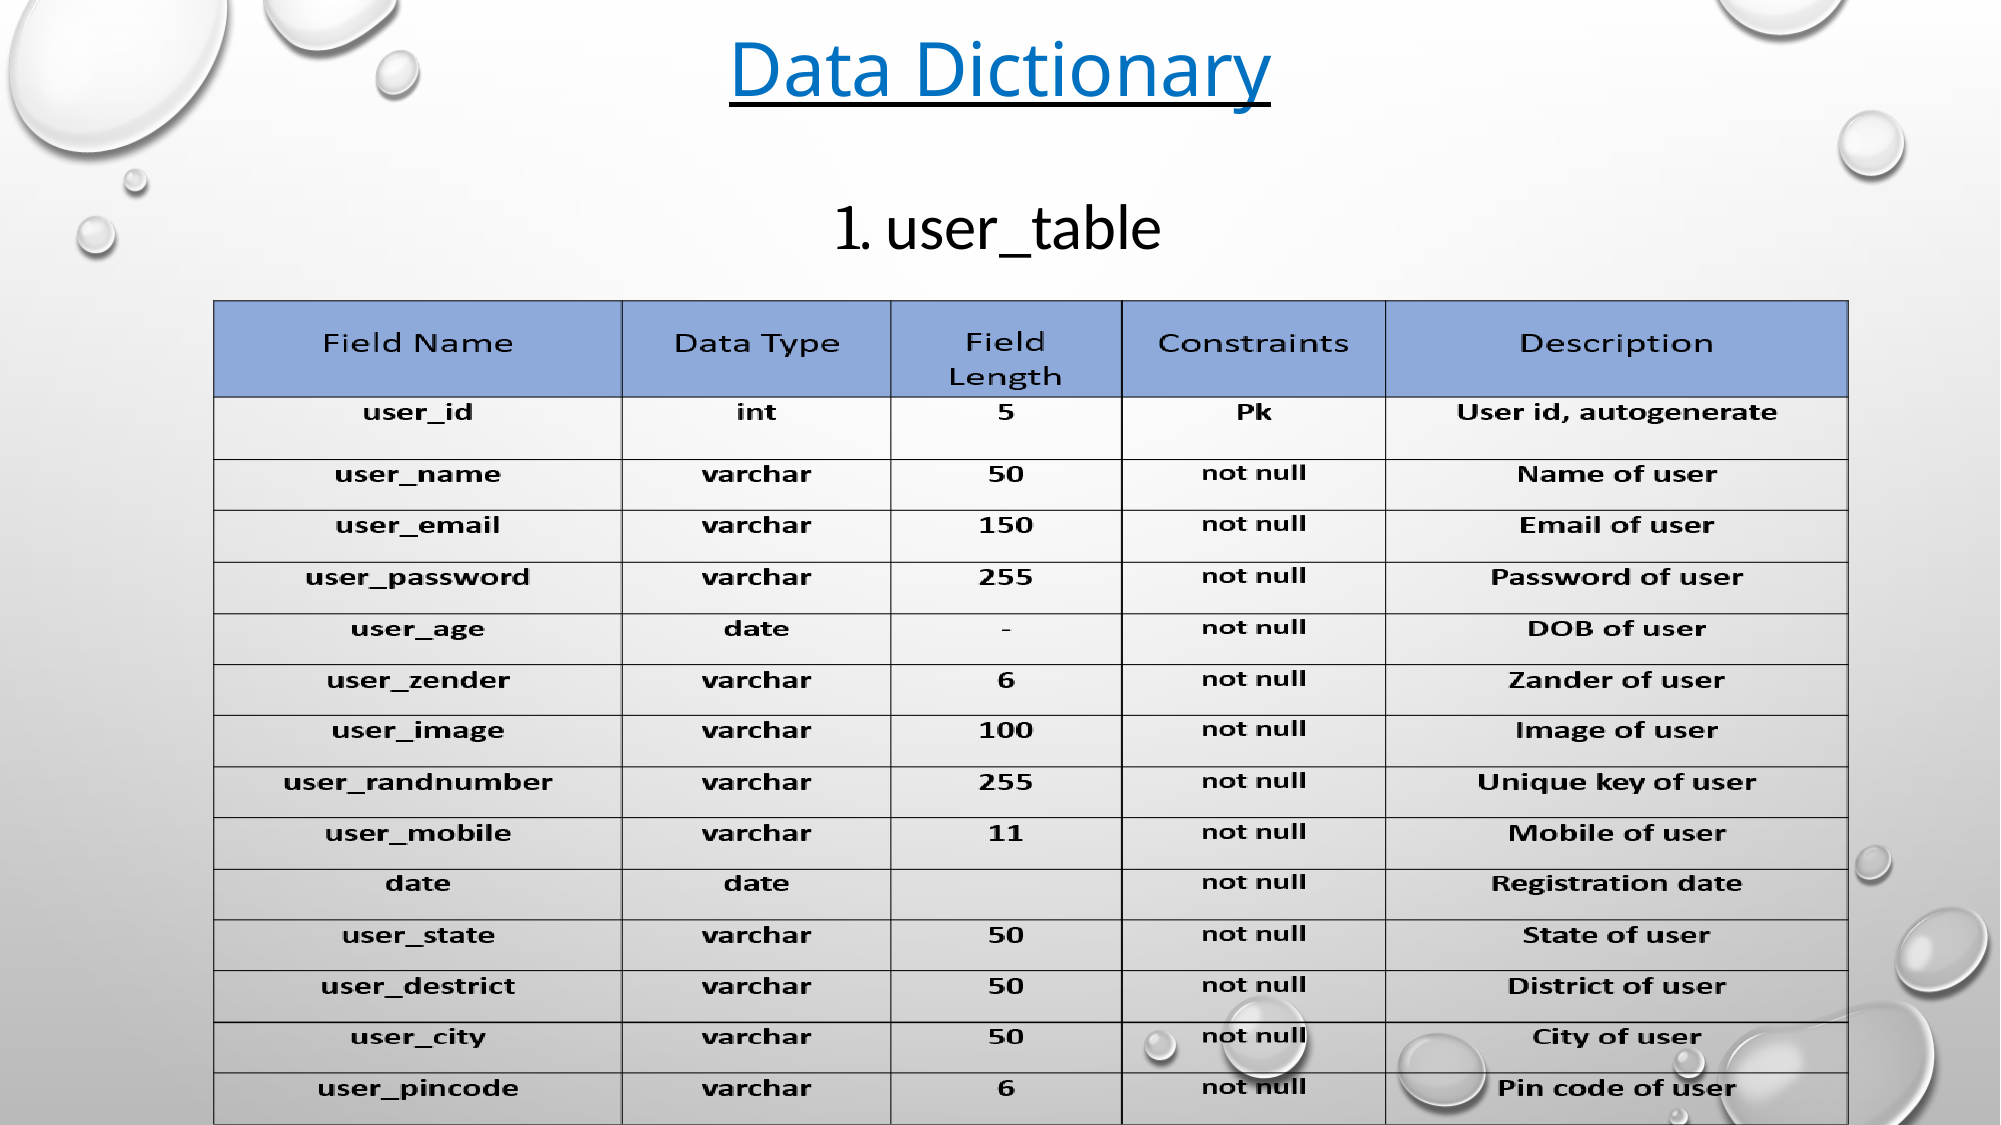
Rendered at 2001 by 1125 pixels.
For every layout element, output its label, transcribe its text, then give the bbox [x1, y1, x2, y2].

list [213, 300, 1851, 1125]
picture [0, 0, 2000, 1125]
title Data Dictionary 1. user_table [149, 20, 1851, 275]
